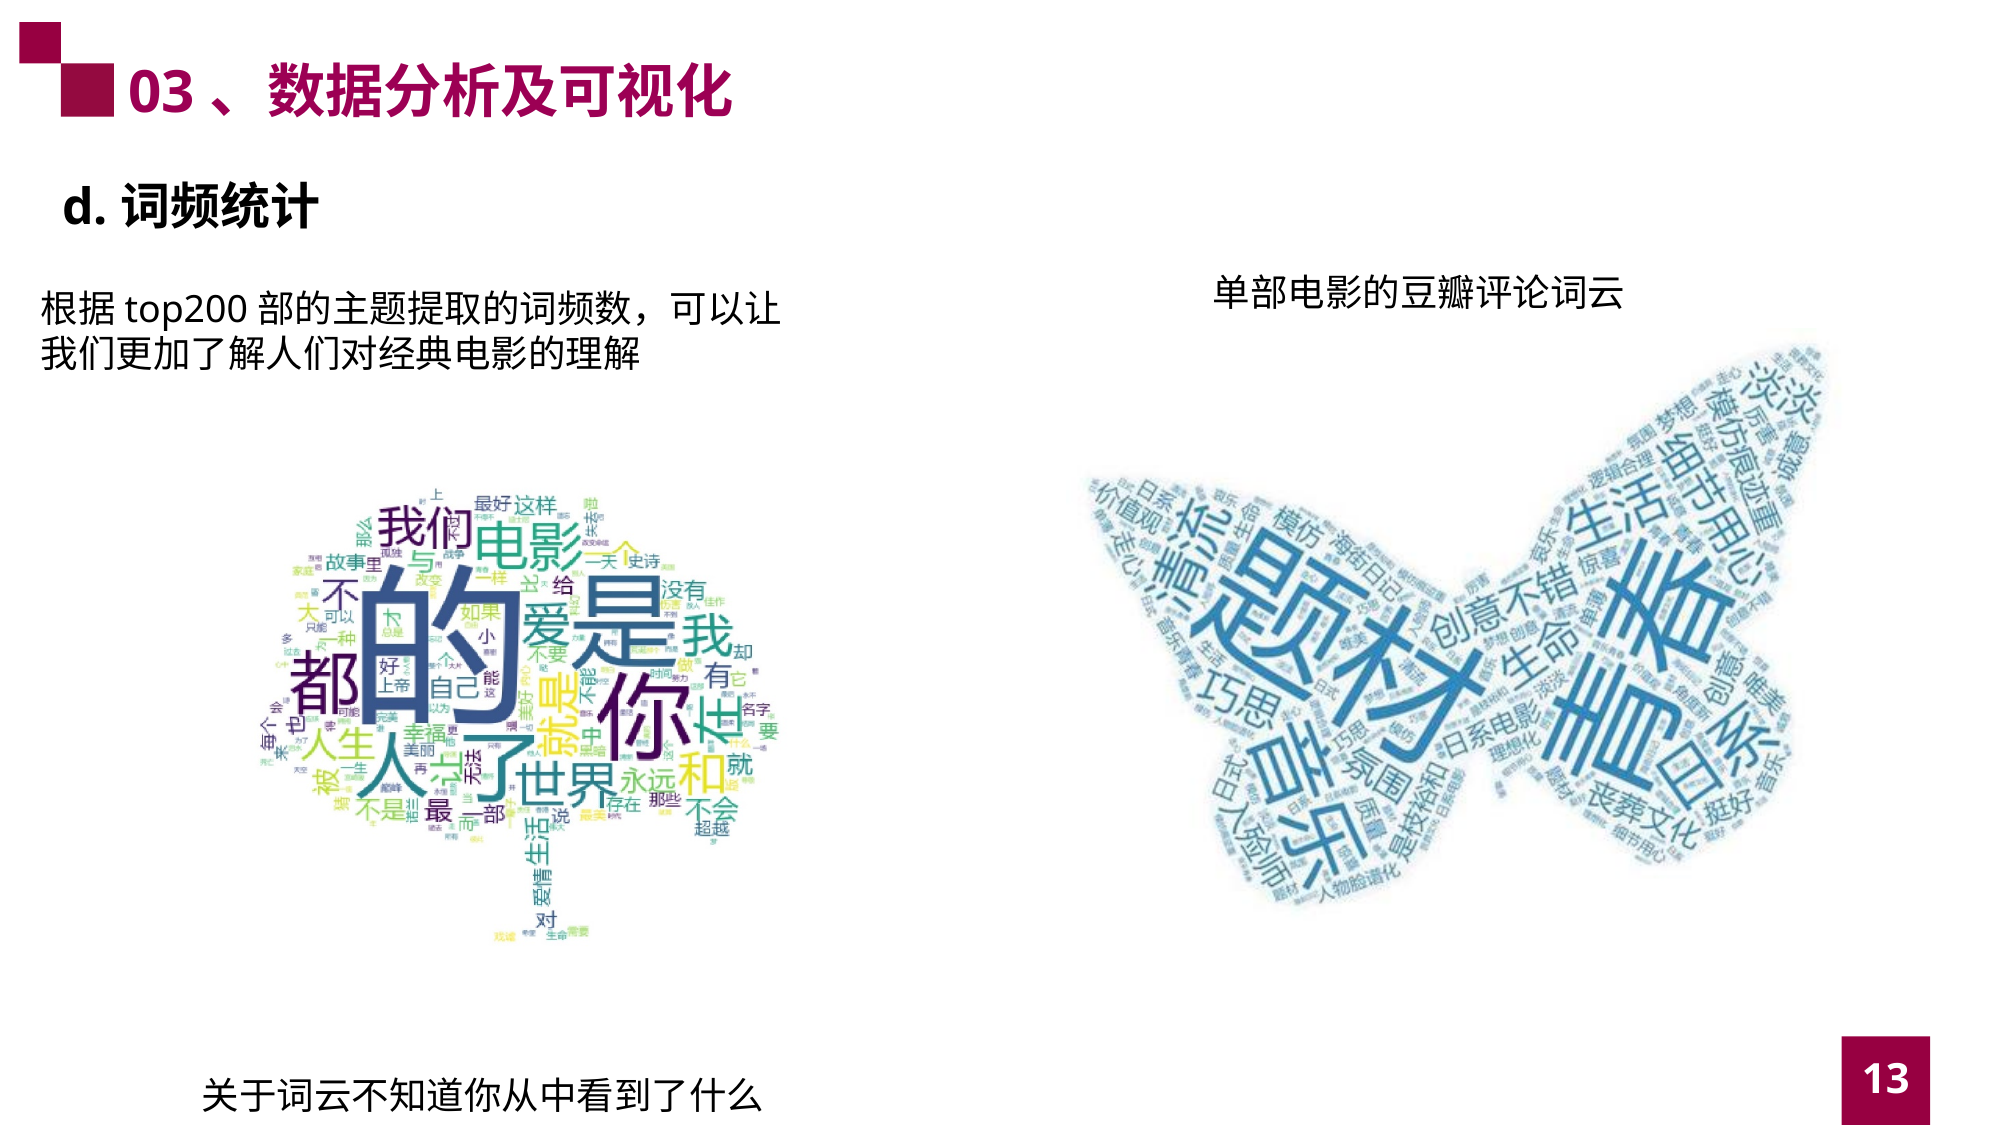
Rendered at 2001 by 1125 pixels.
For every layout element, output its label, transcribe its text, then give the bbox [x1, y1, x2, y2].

slide_number 13 [1771, 1050, 2000, 1111]
text_box 根据top200部的主题提取的词频数，可以让我们更加了解人们对经典电影的理解 [25, 277, 803, 335]
text_box 03、数据分析及可视化 [113, 47, 1000, 132]
text_box d.词频统计 [47, 167, 1194, 242]
picture [0, 335, 1013, 1065]
picture [1066, 328, 1848, 921]
text_box 单部电影的豆瓣评论词云 [1197, 261, 1974, 321]
text_box 关于词云不知道你从中看到了什么 [186, 1064, 1544, 1125]
